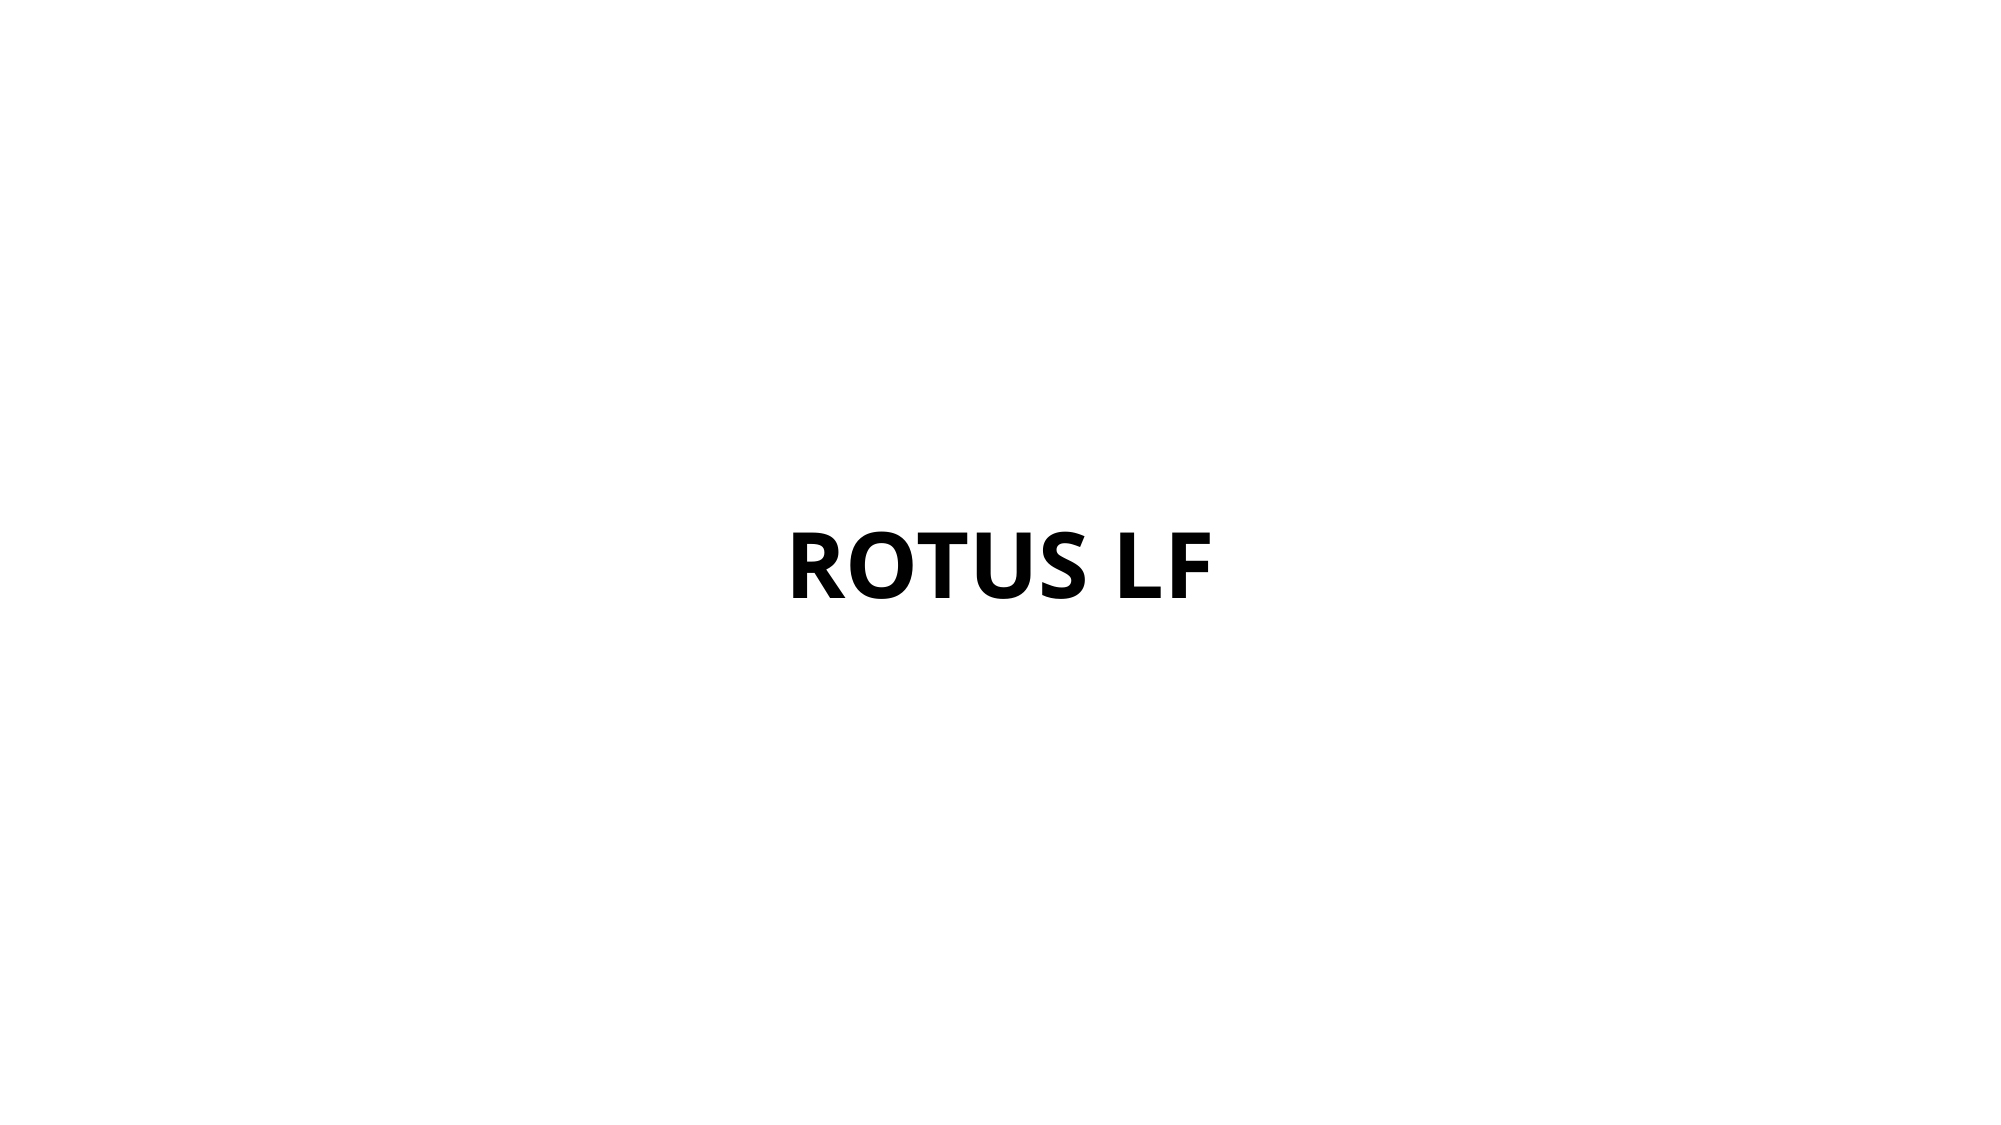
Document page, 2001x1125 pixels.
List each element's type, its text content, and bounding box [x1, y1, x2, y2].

text_box ROTUS LF [0, 499, 2000, 624]
